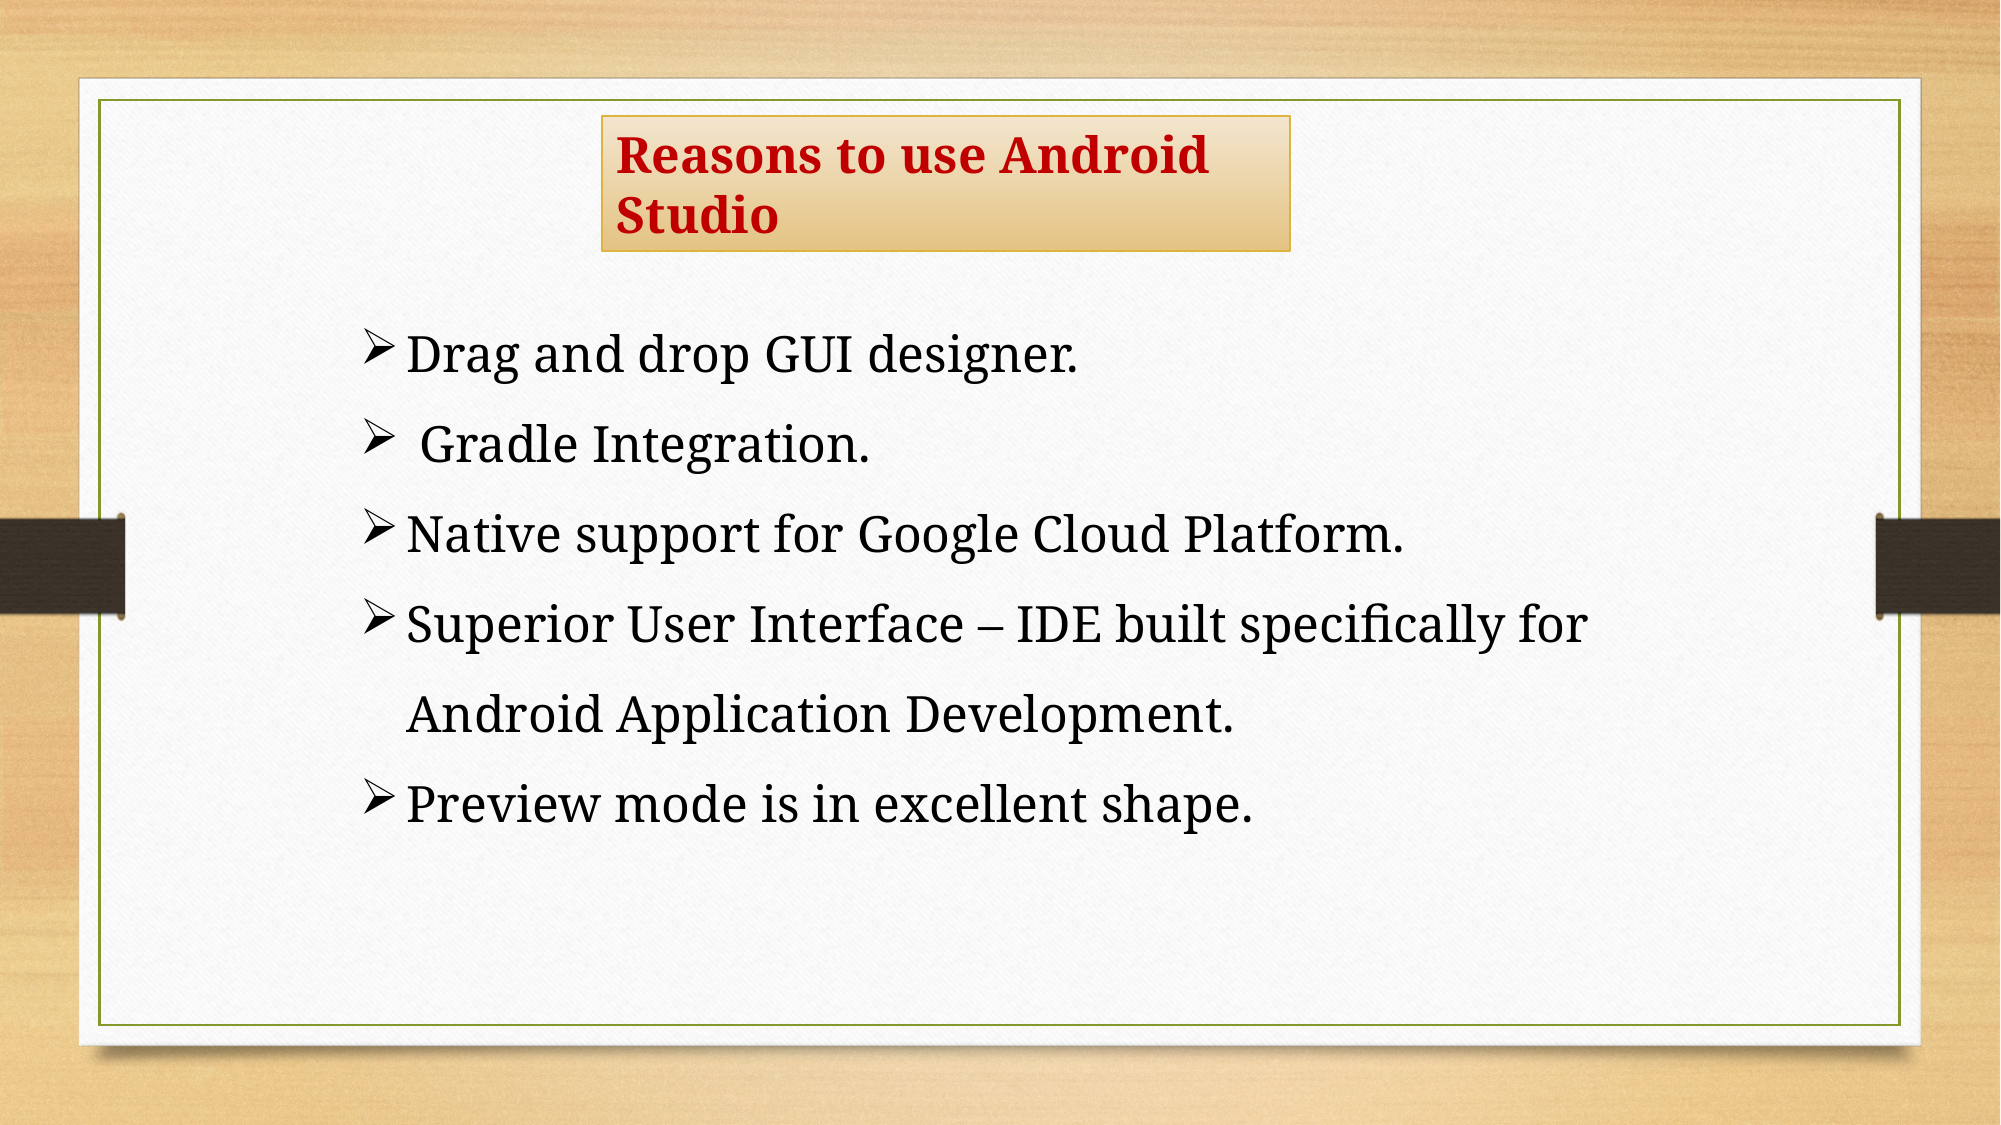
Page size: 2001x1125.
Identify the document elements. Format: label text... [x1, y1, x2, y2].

text_box Drag and drop GUI designer. Gradle Integration. Native support for Google Cloud Platform. Superior User Interface – IDE built specifically for Android Application Development. Preview mode is in excellent shape. [345, 284, 1630, 930]
text_box Reasons to use Android Studio [601, 115, 1291, 252]
picture [0, 0, 2001, 1125]
